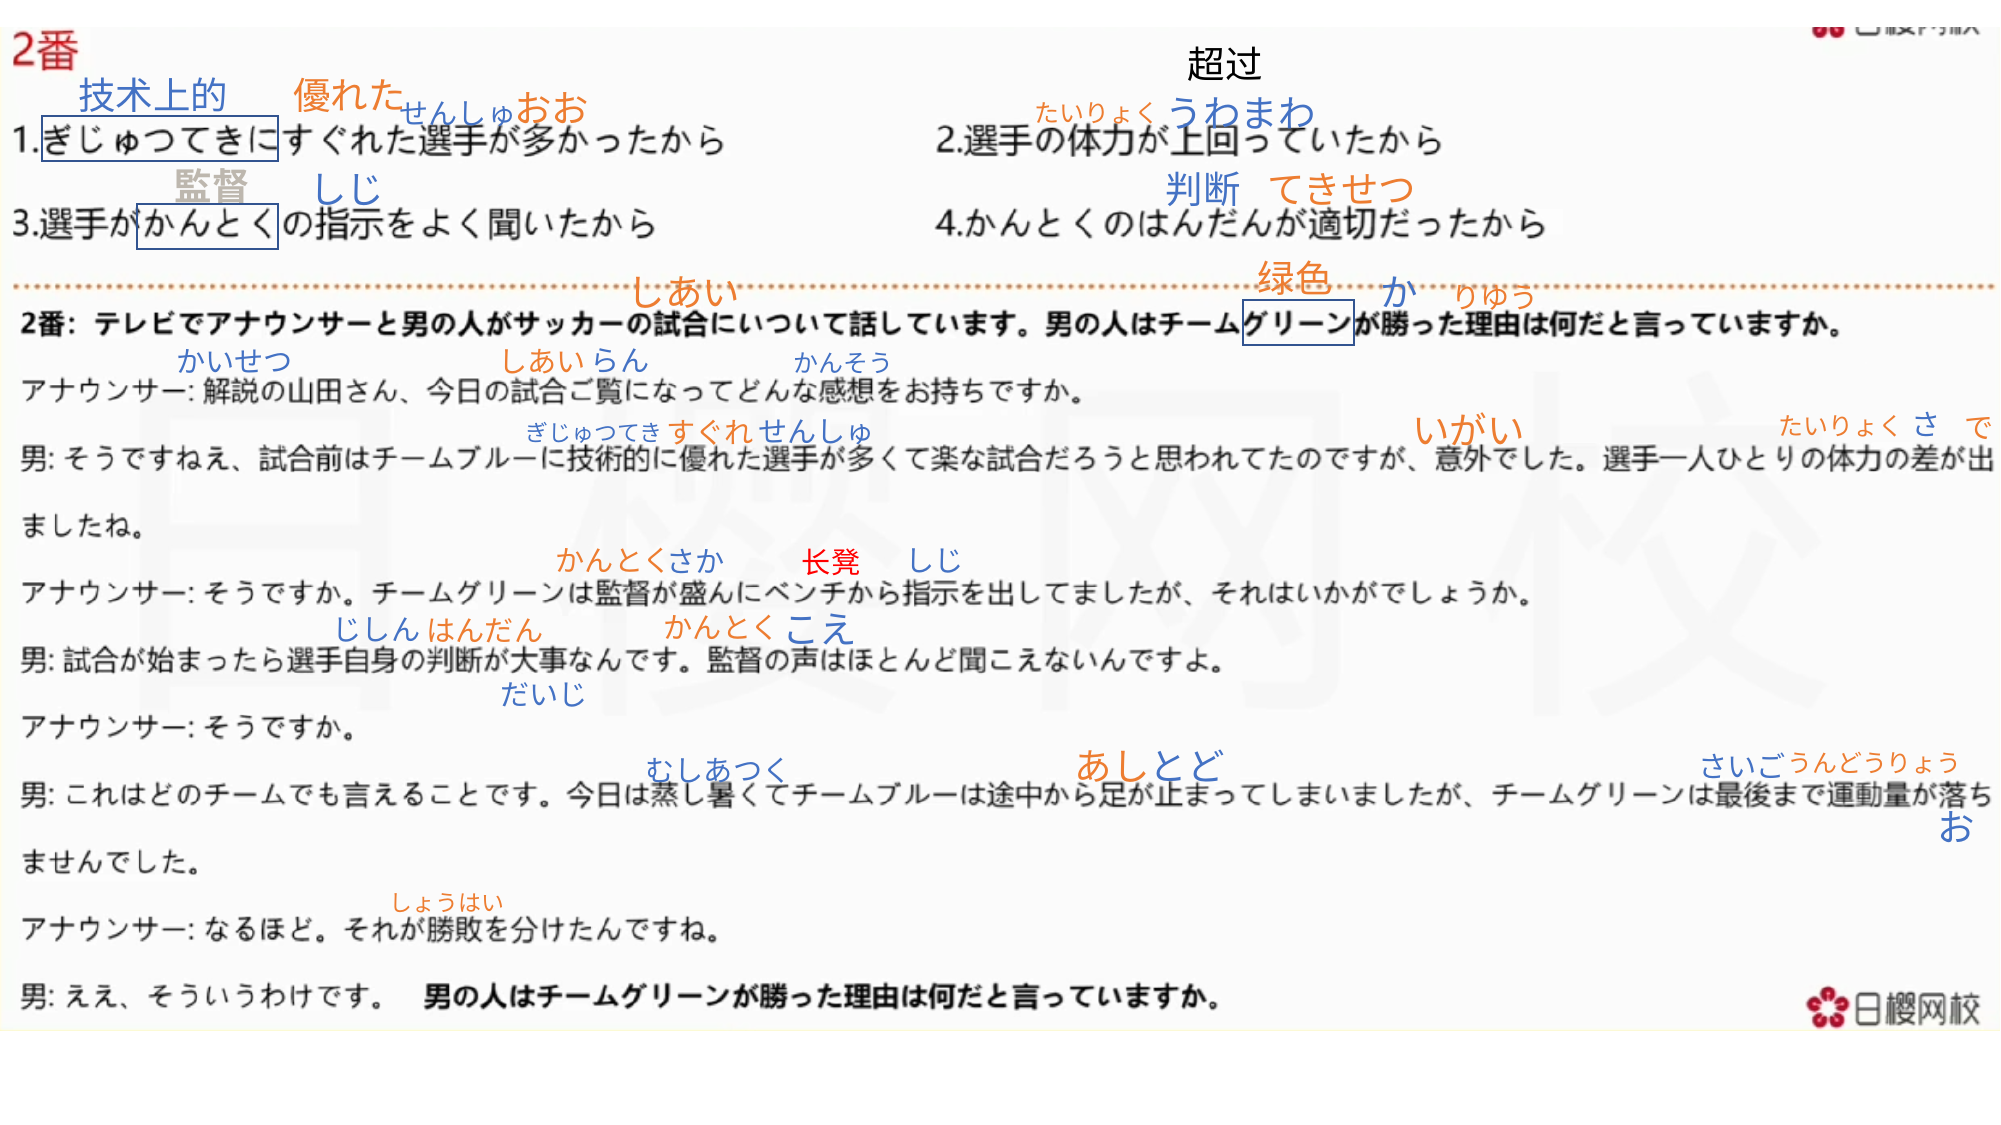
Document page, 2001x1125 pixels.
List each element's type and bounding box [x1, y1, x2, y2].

picture [0, 27, 2000, 1031]
